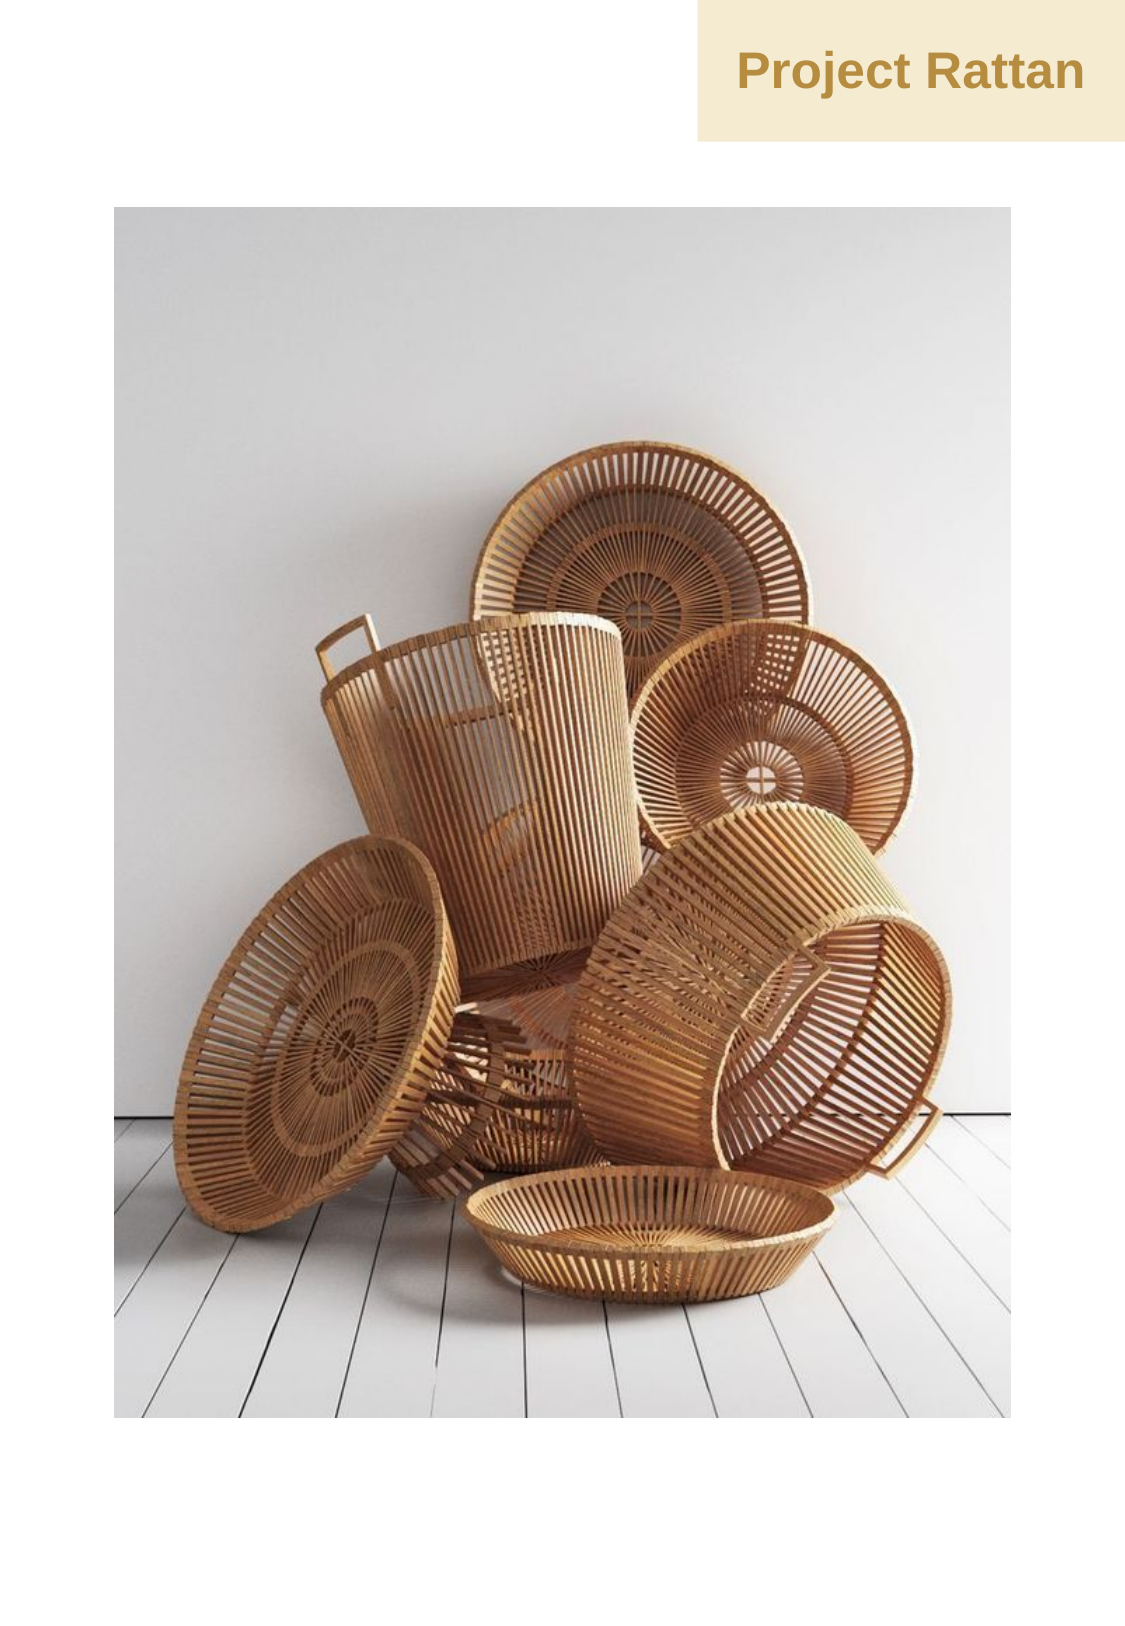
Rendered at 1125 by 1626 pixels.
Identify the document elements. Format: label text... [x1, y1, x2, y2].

text_box Project Rattan [721, 22, 1103, 122]
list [114, 207, 1011, 1418]
text_box [697, 0, 1125, 143]
